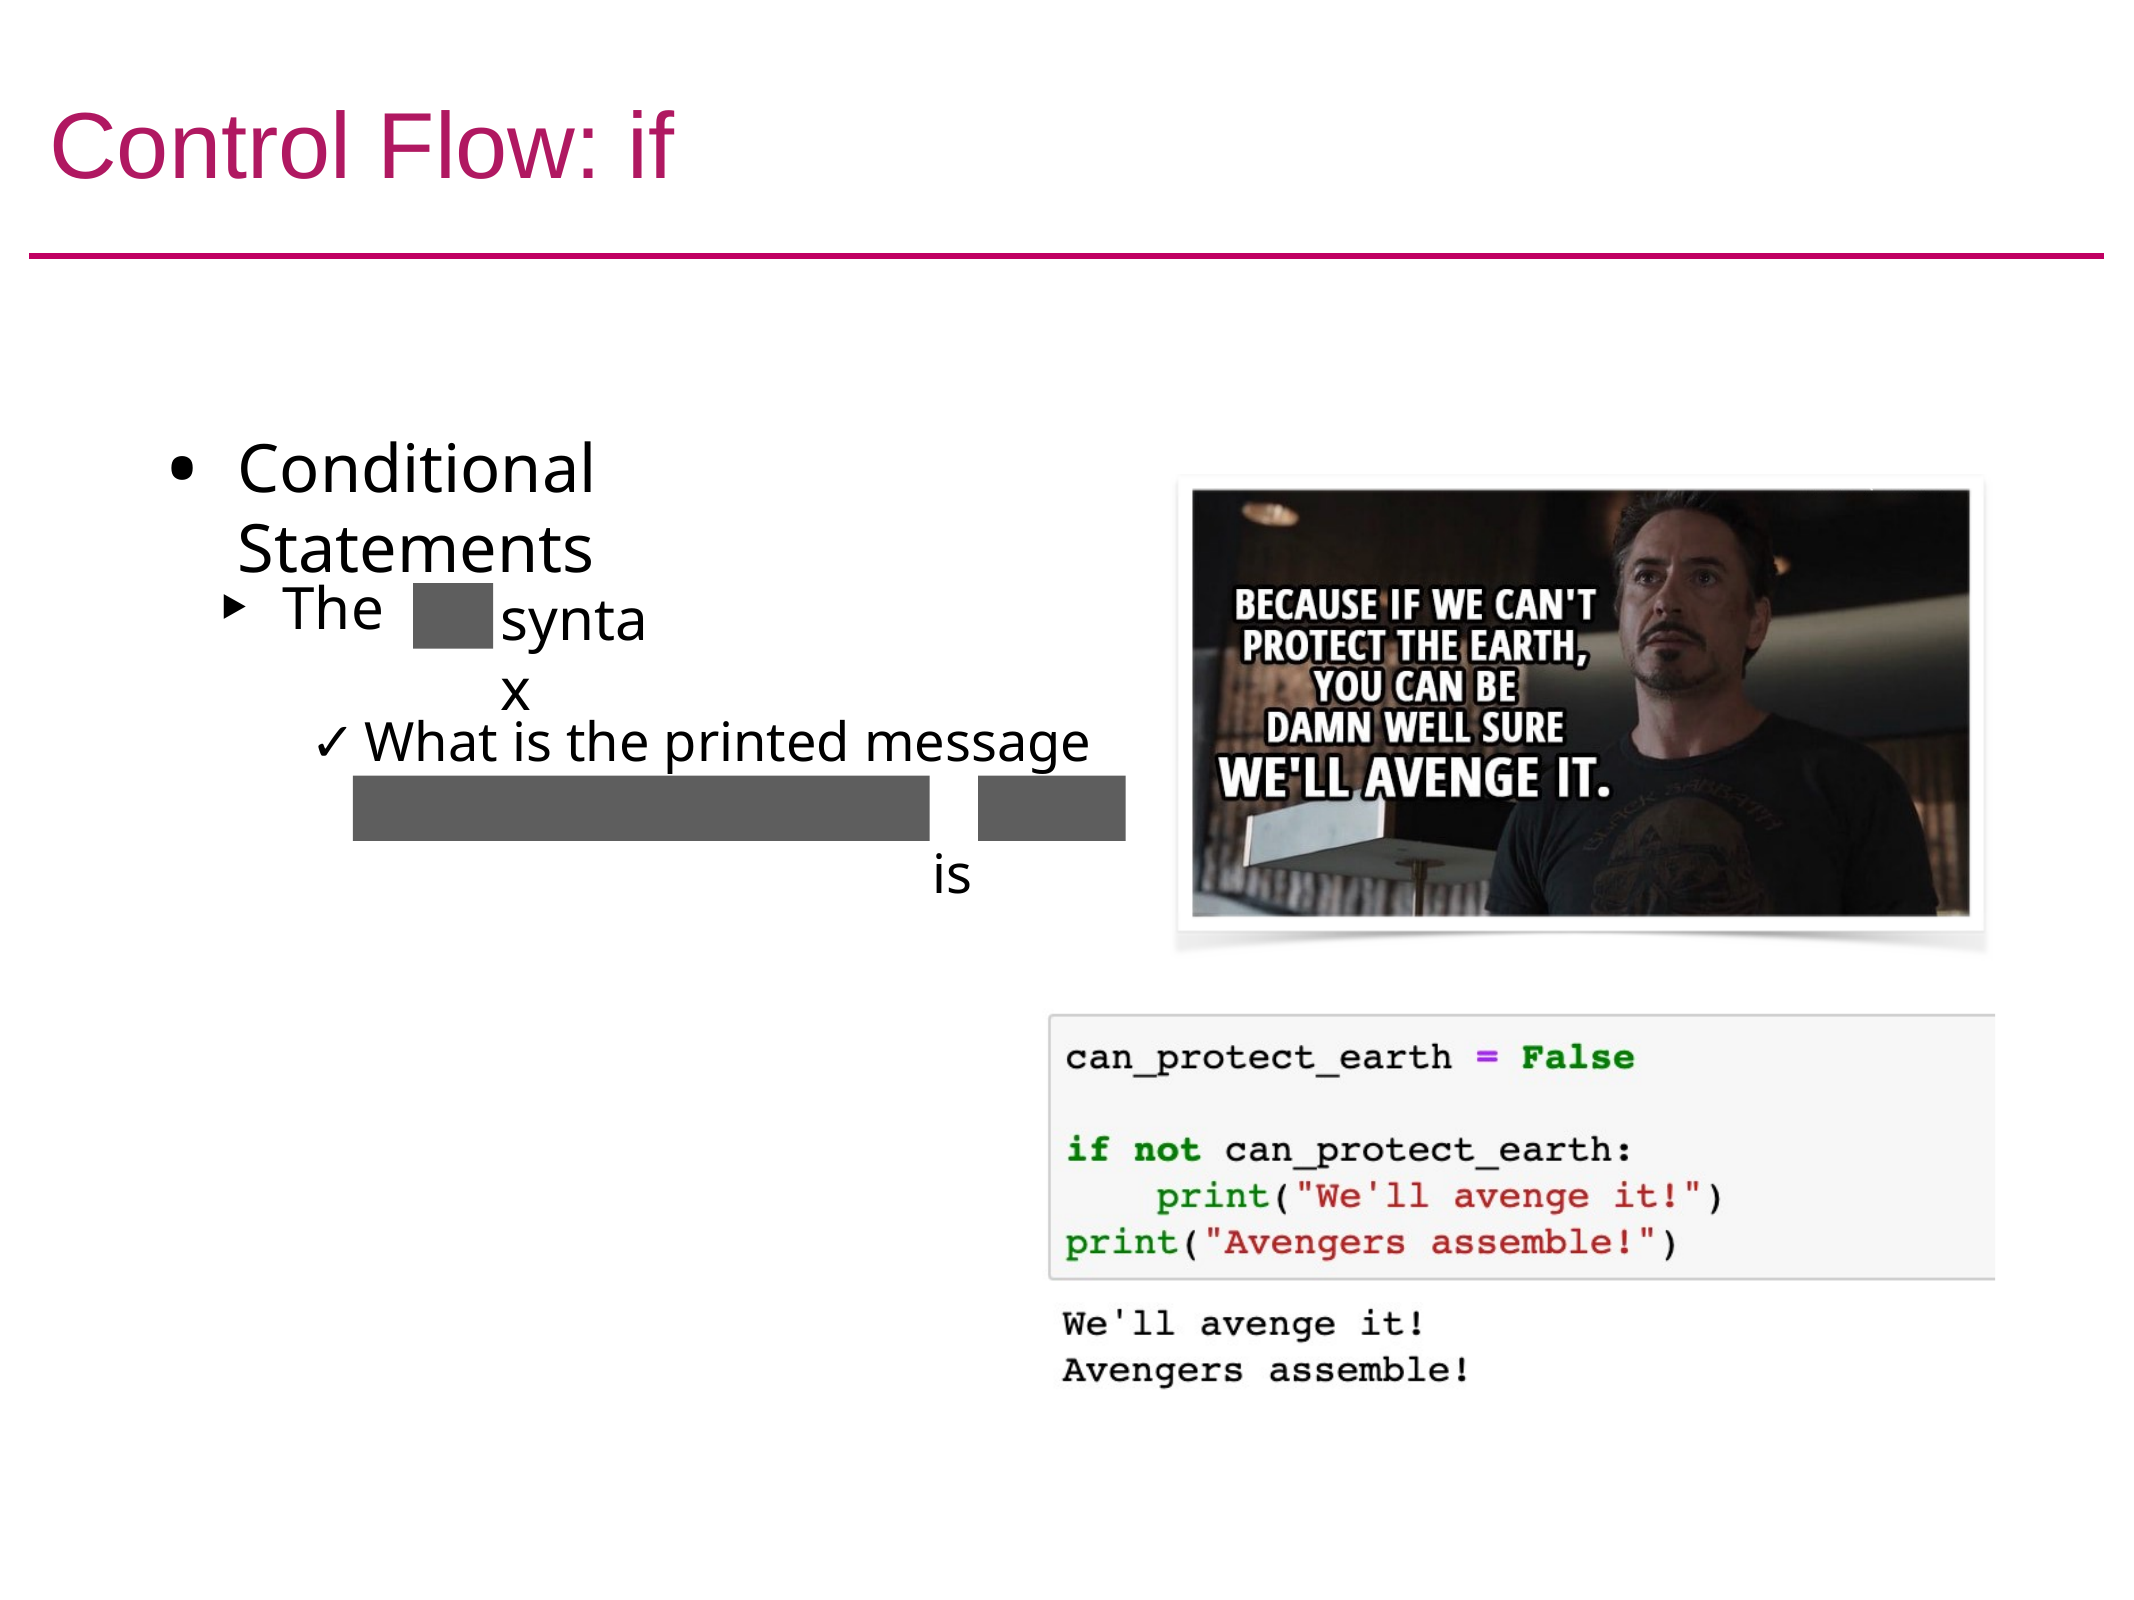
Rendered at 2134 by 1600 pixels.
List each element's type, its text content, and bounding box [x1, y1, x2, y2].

text_box [978, 775, 1126, 841]
text_box Conditional Statements [162, 426, 939, 587]
text_box [352, 775, 930, 841]
text_box syntax [498, 581, 674, 707]
title Control Flow: if [49, 85, 2084, 353]
text_box if [413, 649, 494, 654]
text_box What is the printed message if is [308, 707, 1102, 905]
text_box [1032, 976, 1996, 1403]
text_box The [216, 571, 401, 642]
text_box [1170, 474, 1993, 961]
text_box [413, 583, 494, 649]
